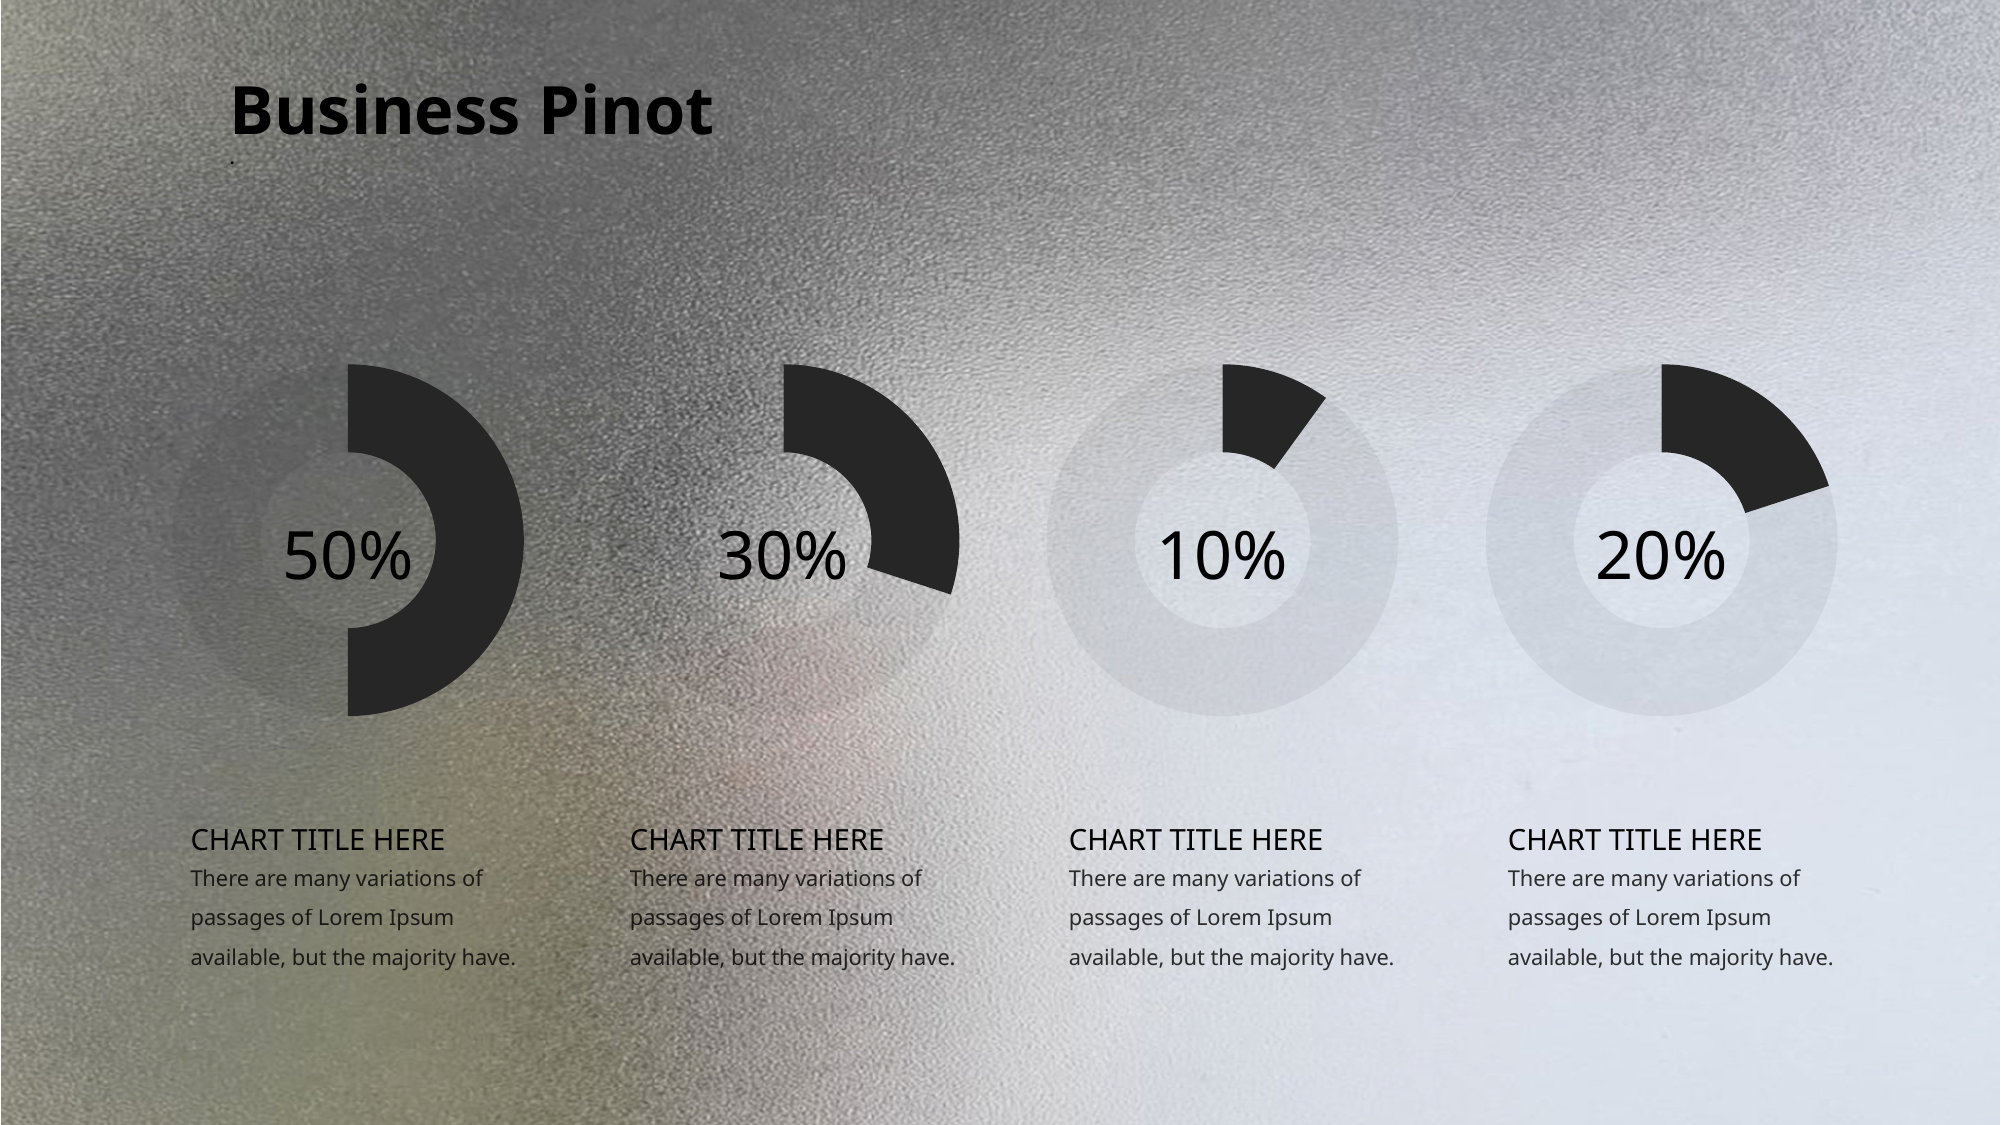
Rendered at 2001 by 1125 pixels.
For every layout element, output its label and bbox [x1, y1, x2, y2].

text_box [116, 356, 1894, 979]
picture [3, 0, 2000, 1125]
text_box [214, 55, 846, 178]
